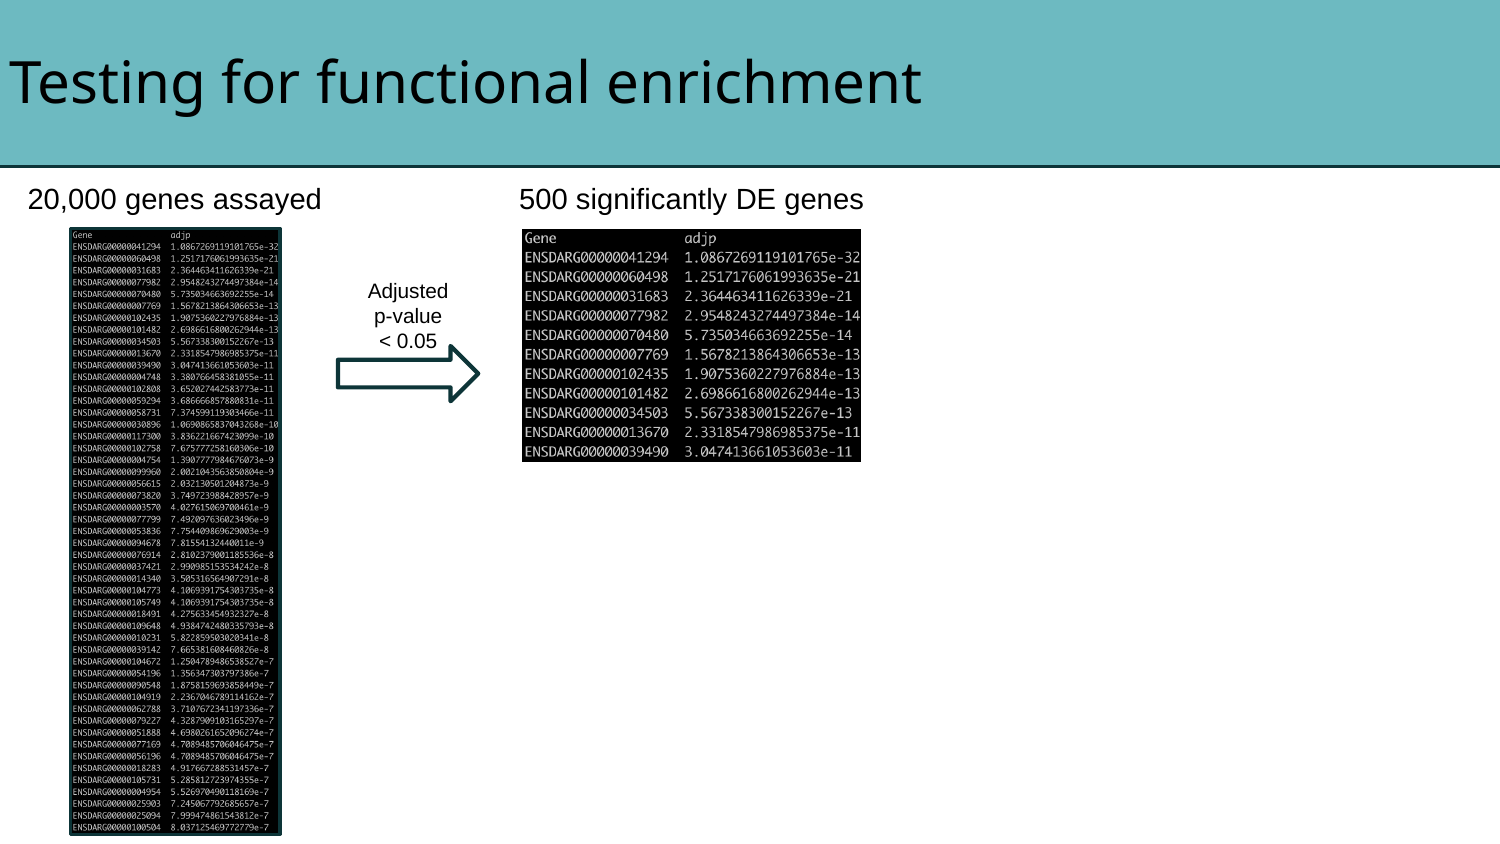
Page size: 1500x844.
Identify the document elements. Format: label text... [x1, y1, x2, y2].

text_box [11, 172, 892, 833]
title Testing for functional enrichment [0, 0, 1500, 168]
